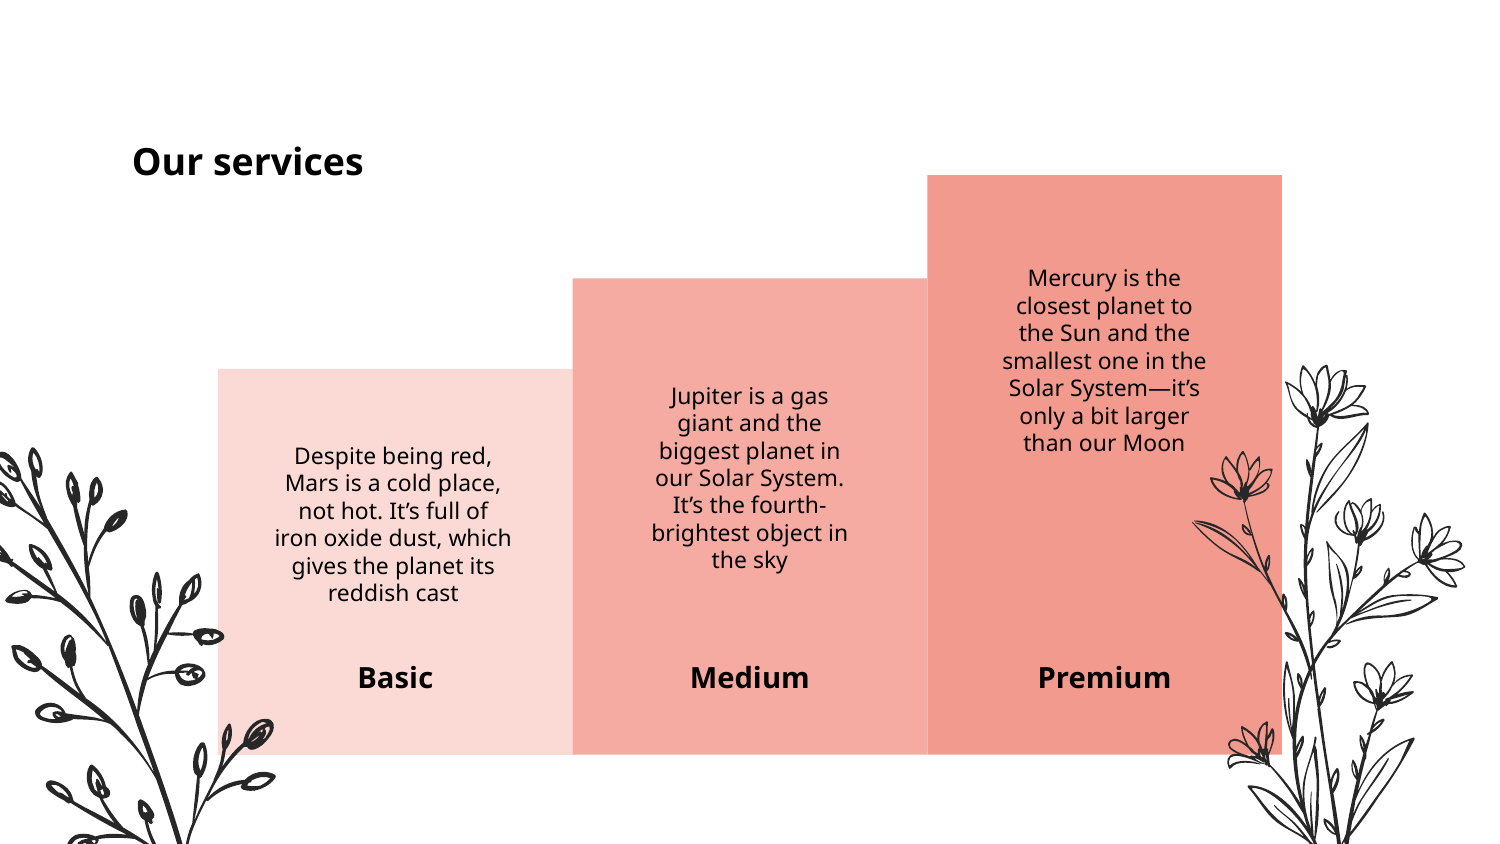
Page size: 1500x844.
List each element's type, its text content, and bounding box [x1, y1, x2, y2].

title Medium [597, 588, 903, 766]
text_box [217, 368, 572, 755]
title Basic [242, 588, 548, 766]
subtitle Despite being red, Mars is a cold place, not hot. It’s full of iron oxide dust, which gives the planet its reddish cast [259, 426, 528, 687]
text_box [572, 278, 927, 755]
subtitle Mercury is the closest planet to the Sun and the smallest one in the Solar System—it’s only a bit larger than our Moon [985, 249, 1225, 411]
text_box [1191, 364, 1466, 844]
title Our services [116, 71, 598, 250]
text_box [927, 175, 1282, 755]
subtitle Jupiter is a gas giant and the biggest planet in our Solar System. It’s the fourth-brightest object in the sky [630, 366, 870, 528]
text_box [185, 723, 276, 844]
title Premium [952, 588, 1257, 766]
text_box [0, 447, 225, 844]
